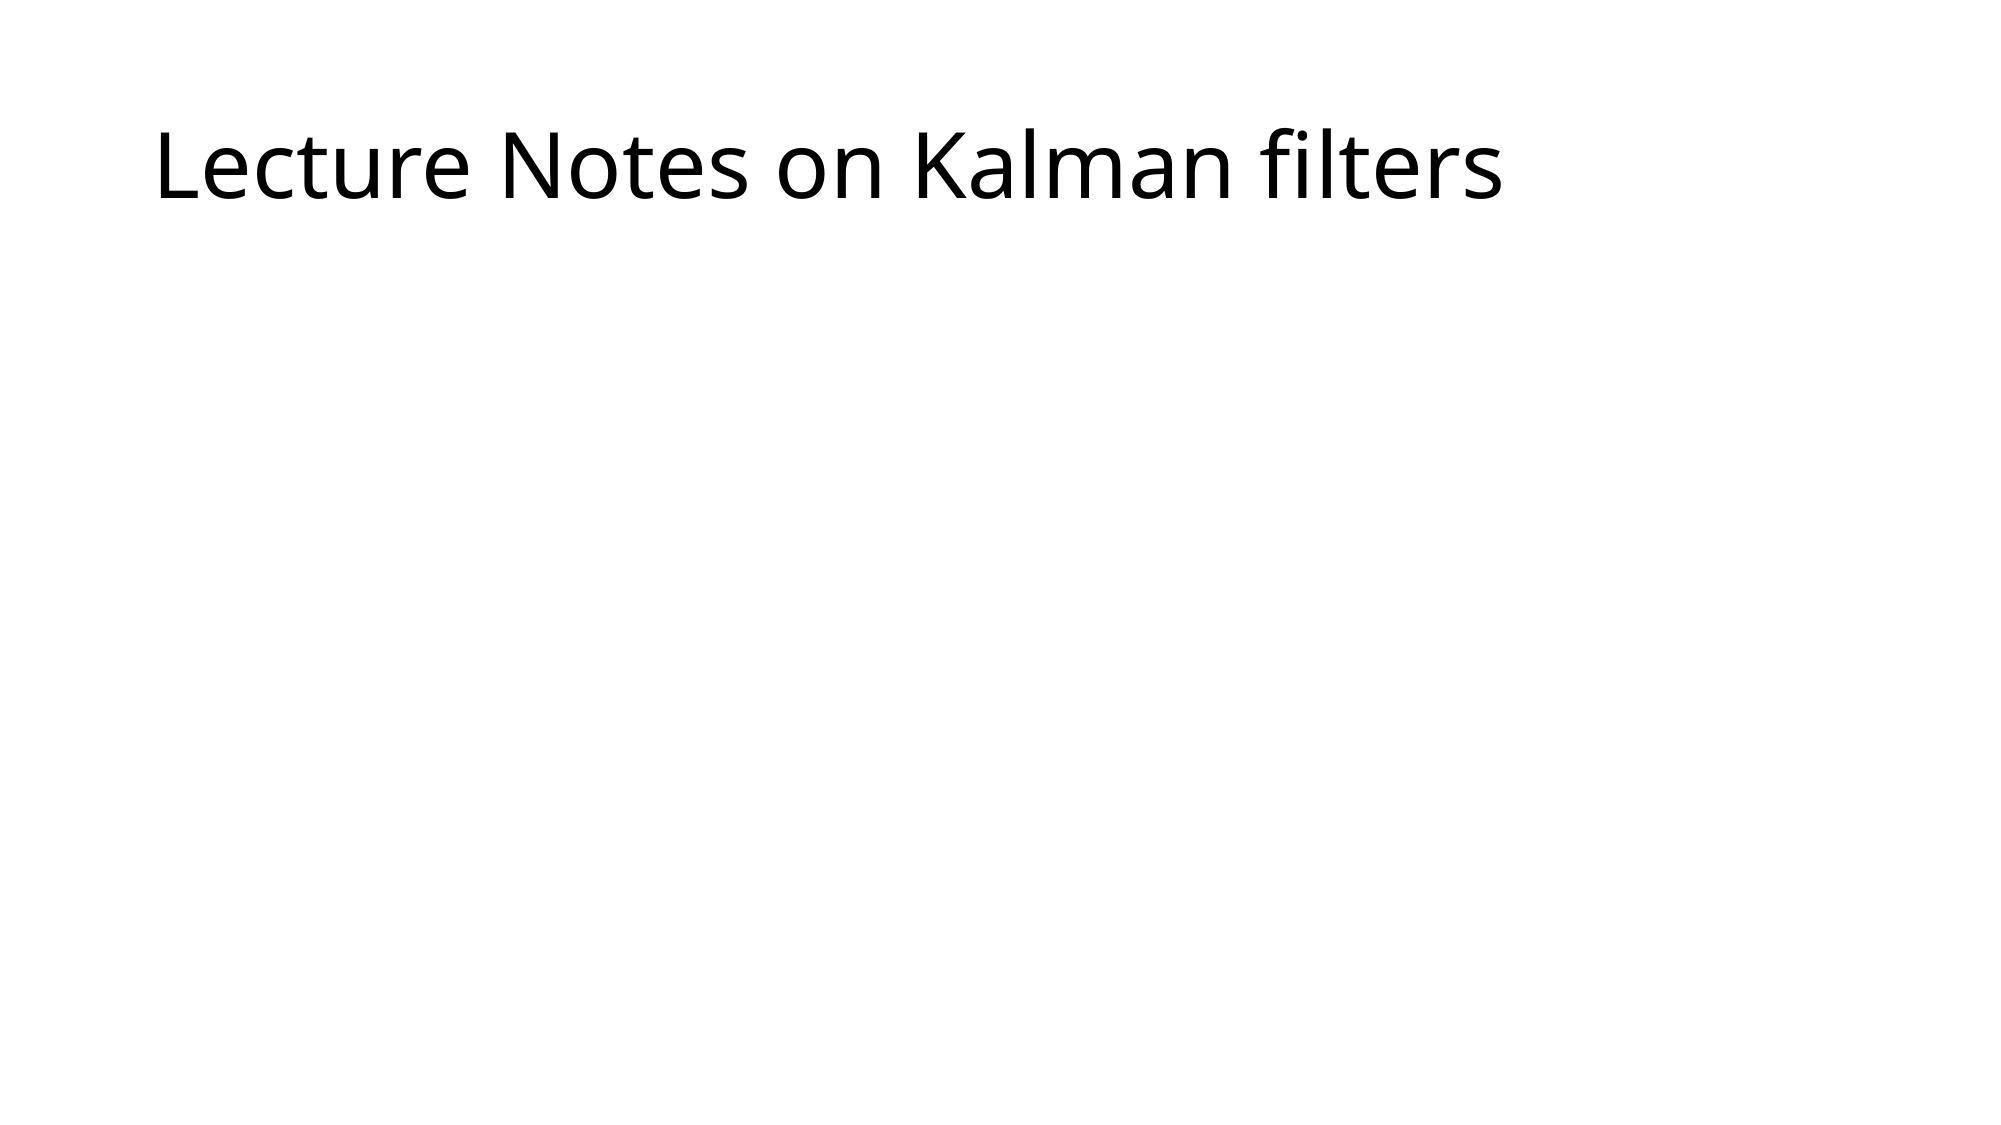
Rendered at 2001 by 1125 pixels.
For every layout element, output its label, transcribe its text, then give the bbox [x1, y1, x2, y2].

title Lecture Notes on Kalman filters [137, 59, 1863, 278]
